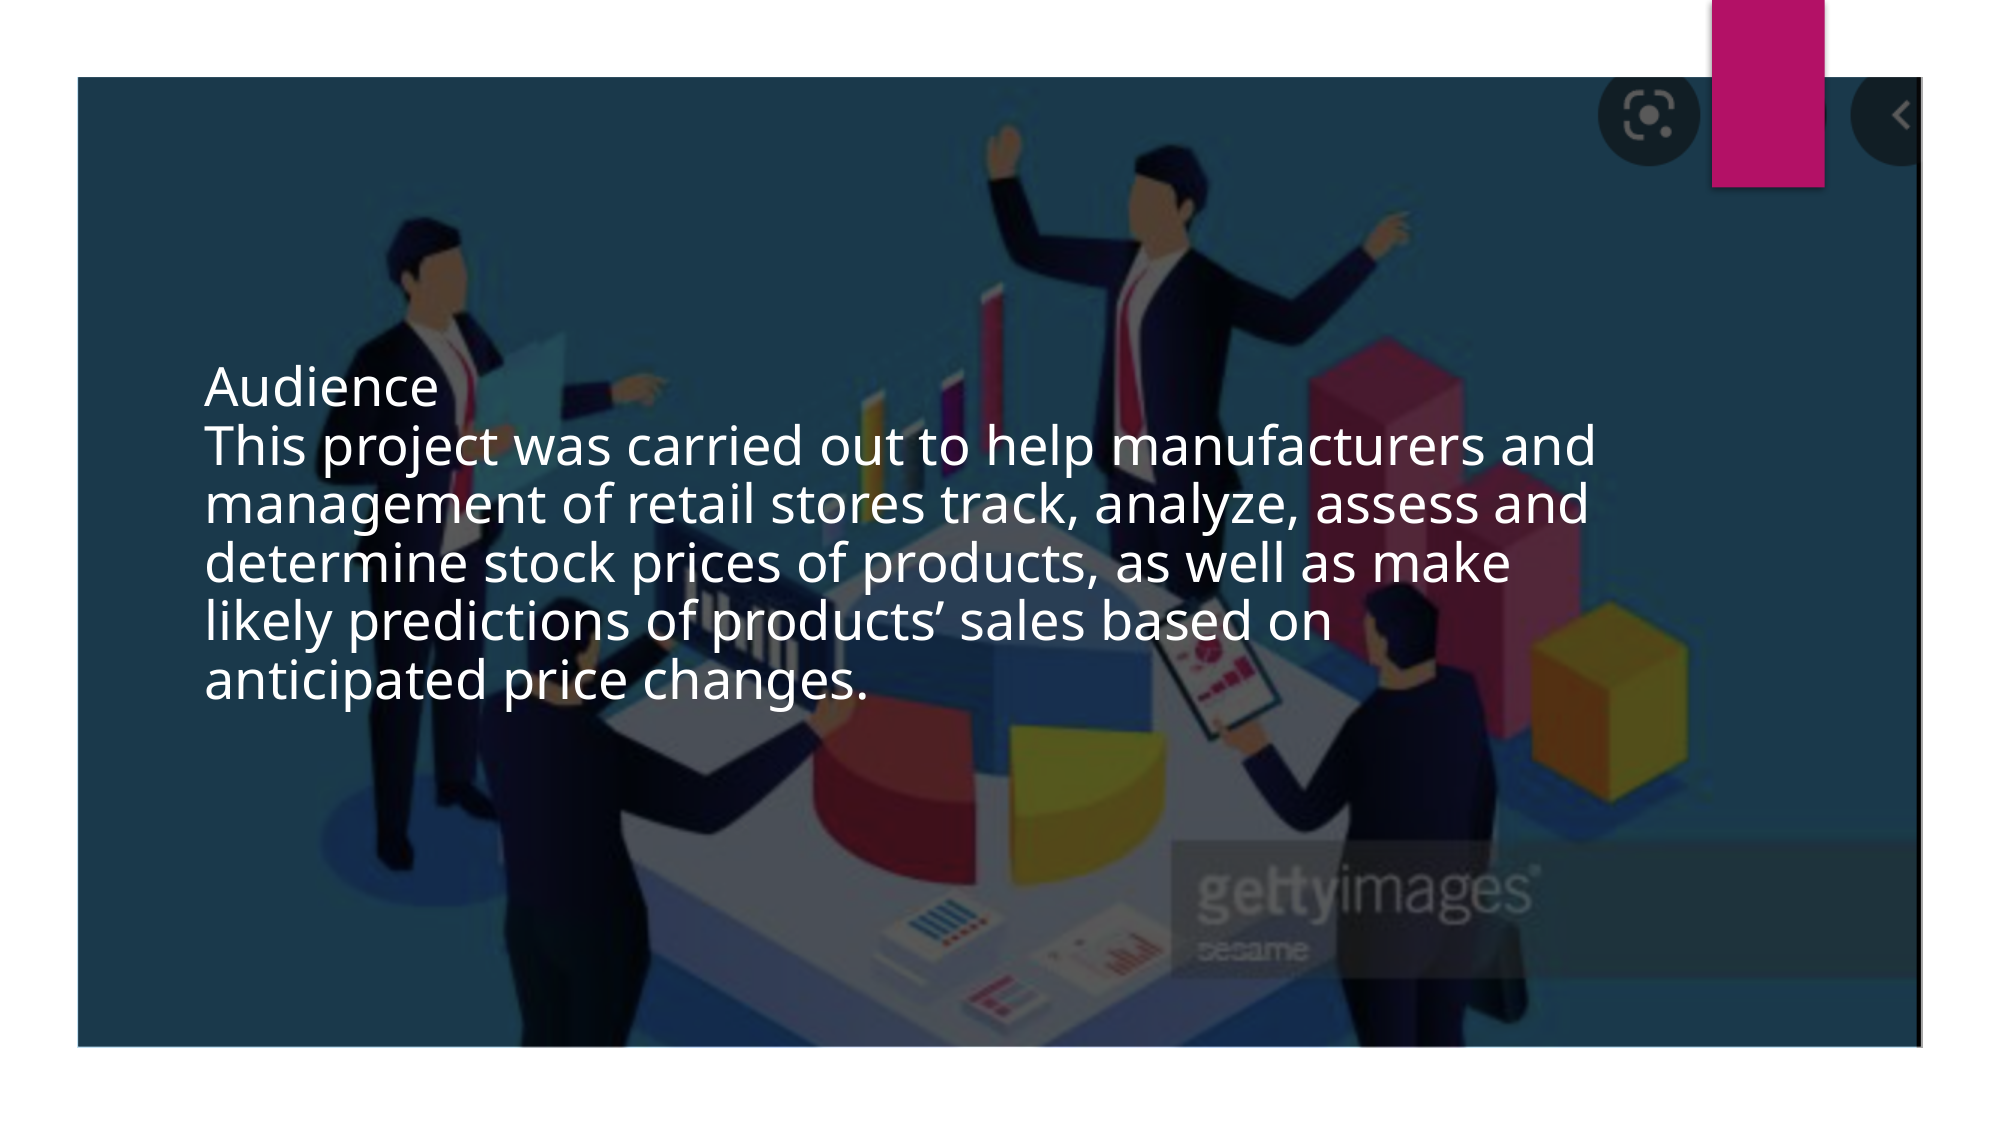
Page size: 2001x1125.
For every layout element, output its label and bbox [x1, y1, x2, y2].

picture [77, 77, 1923, 1048]
text_box [0, 0, 2000, 1125]
